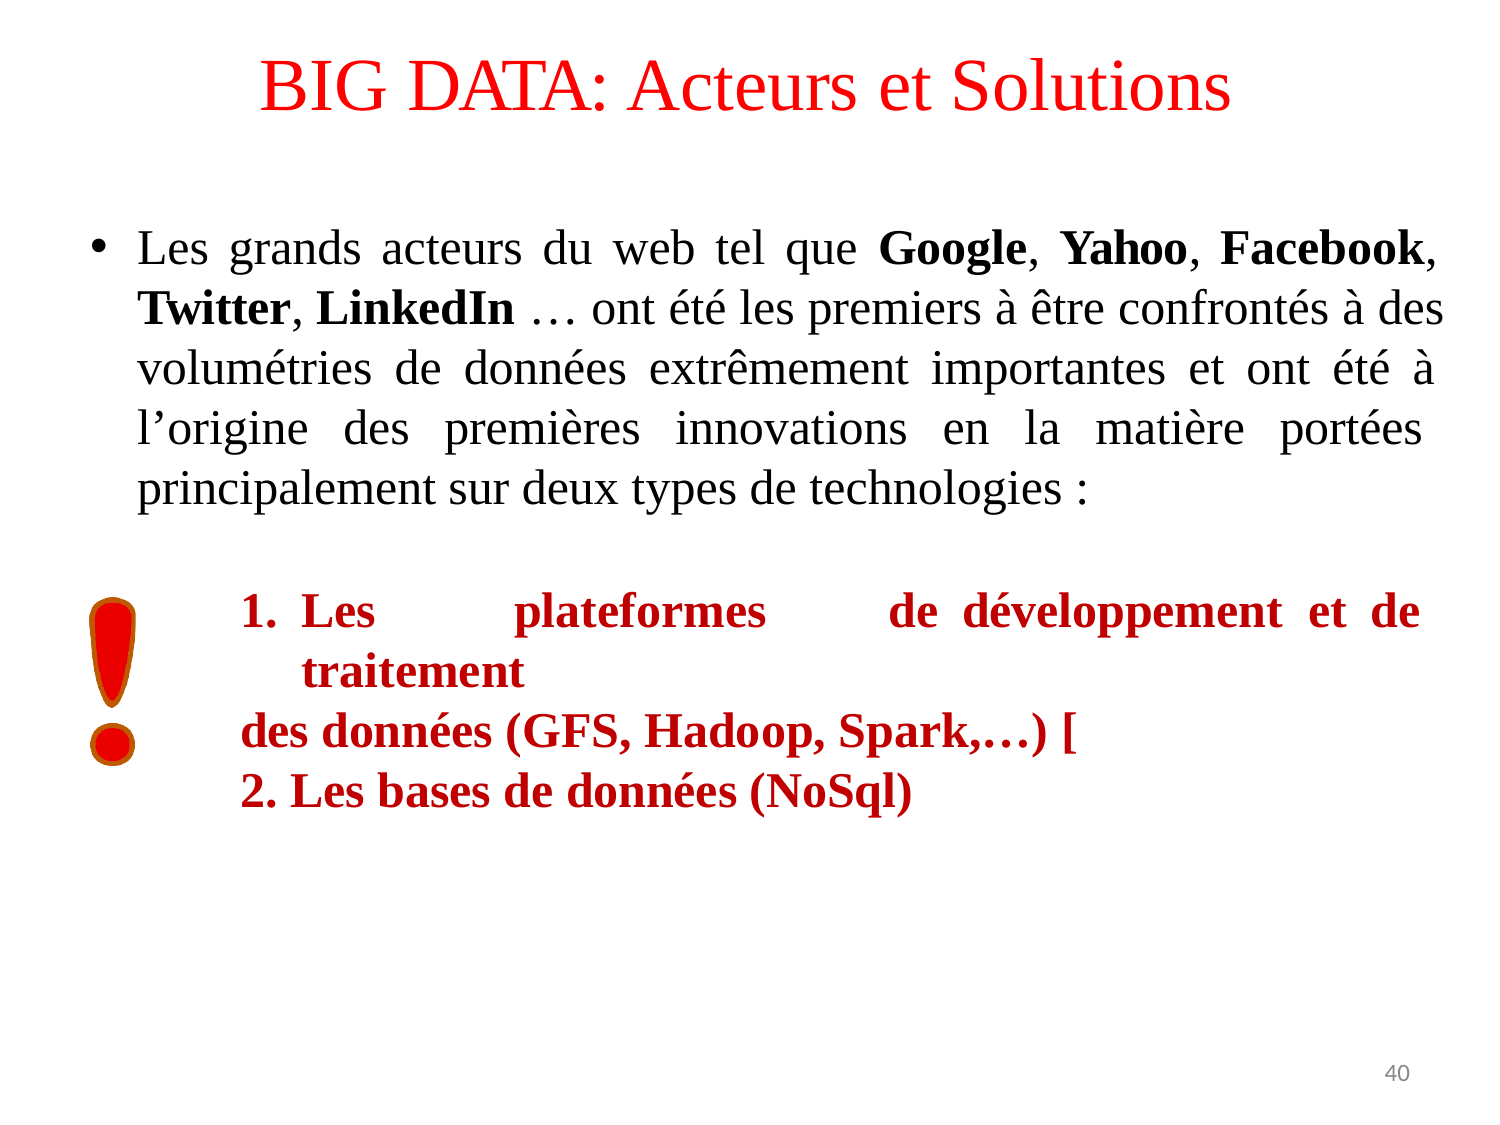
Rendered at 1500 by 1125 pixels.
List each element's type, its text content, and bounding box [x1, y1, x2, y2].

text_box [89, 597, 136, 766]
slide_number 40 [1378, 1060, 1417, 1125]
text_box Les grands acteurs du web tel que Google, Yahoo, Facebook, Twitter, LinkedIn … ont été les premiers à être confrontés à des volumétries de données extrêmement importantes et ont été à l’origine des premières innovations en la matière portées principalement sur deux types de technologies : Les plateformes de développement et de traitement des données (GFS, Hadoop, Spark,…) [ Les bases de données (NoSql) [87, 212, 1458, 818]
title BIG DATA: Acteurs et Solutions [257, 33, 1248, 212]
